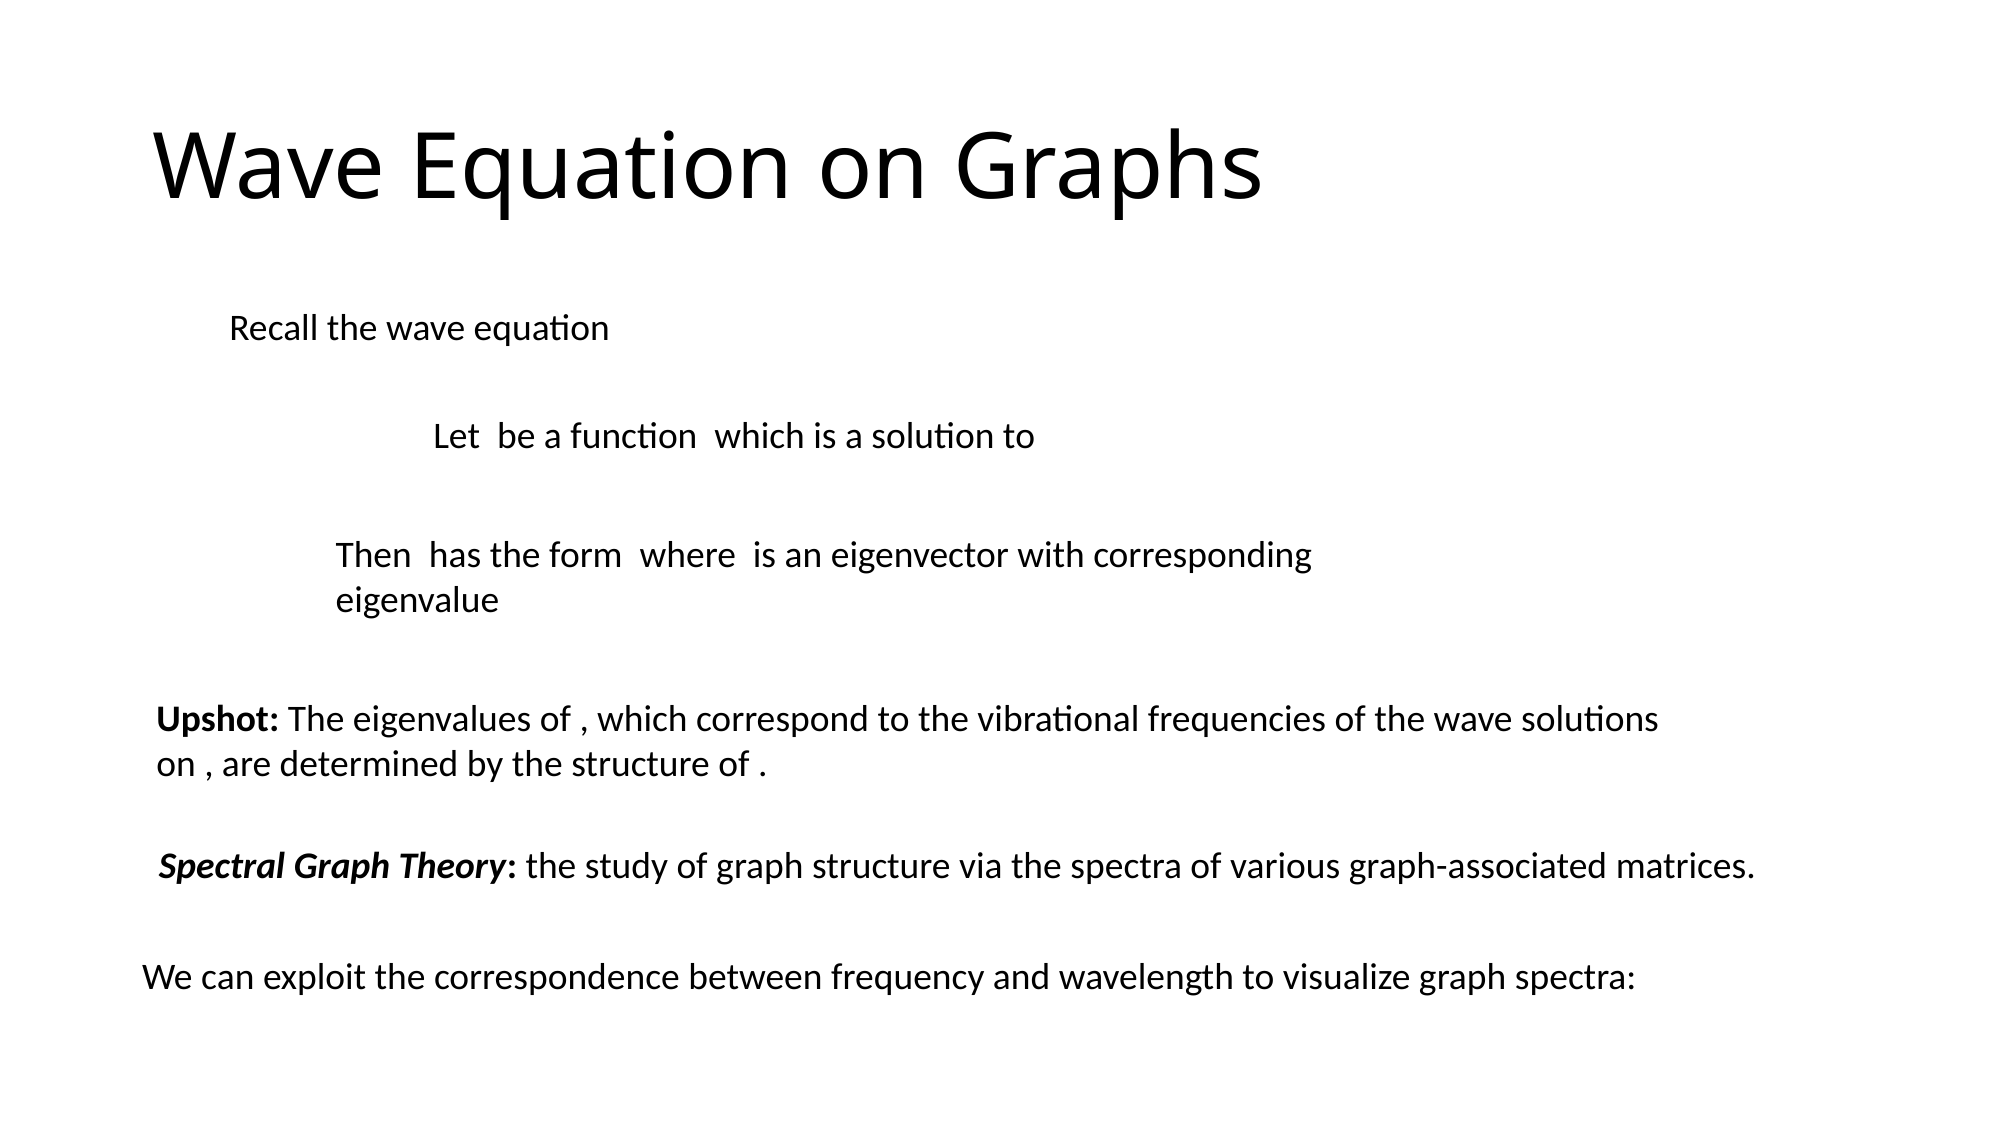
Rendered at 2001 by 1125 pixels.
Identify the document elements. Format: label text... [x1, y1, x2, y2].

text_box We can exploit the correspondence between frequency and wavelength to visualize graph spectra: [127, 944, 1654, 1005]
text_box Spectral Graph Theory: the study of graph structure via the spectra of various graph-associated matrices. [144, 834, 1773, 894]
title Wave Equation on Graphs [137, 59, 1863, 278]
